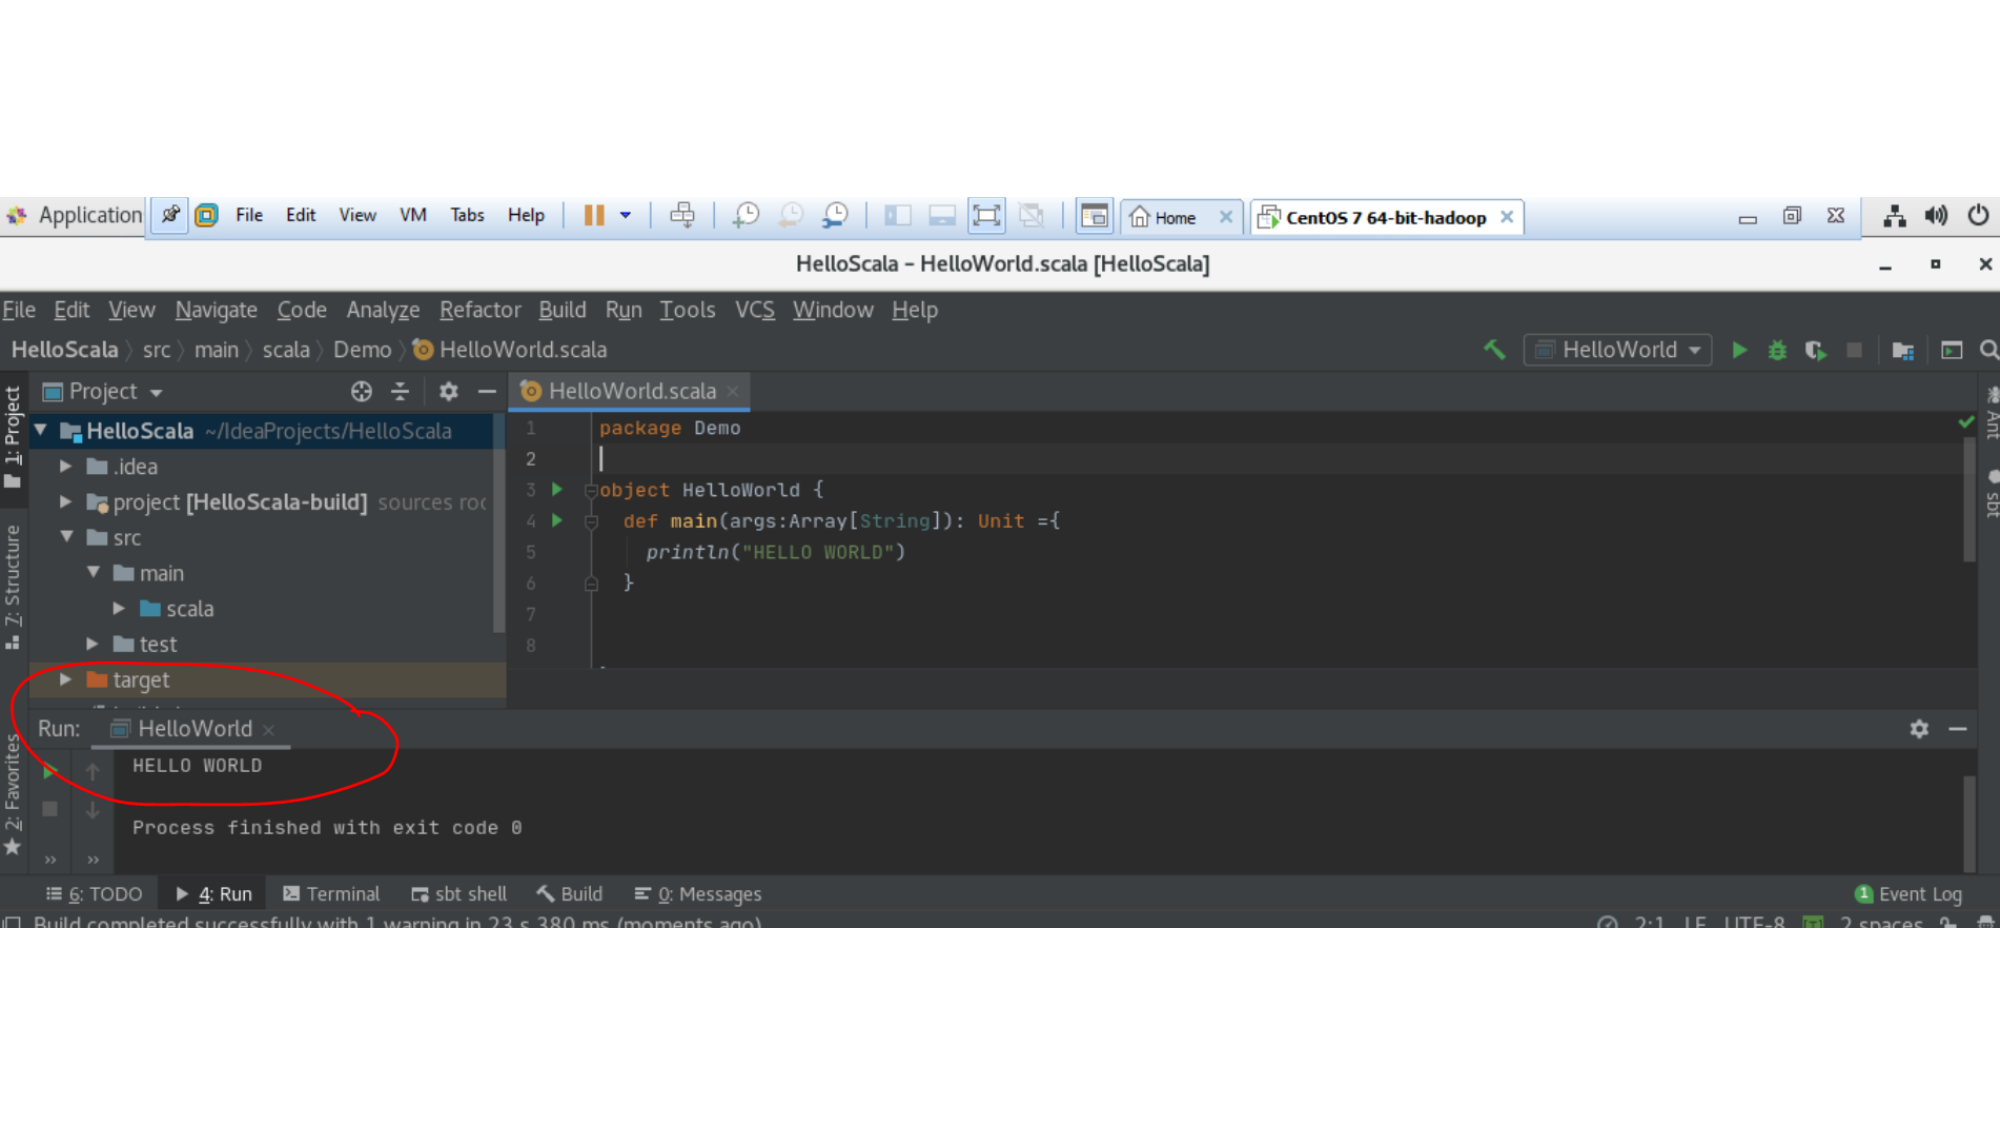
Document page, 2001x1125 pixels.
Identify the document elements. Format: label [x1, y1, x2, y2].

picture [0, 197, 2000, 928]
